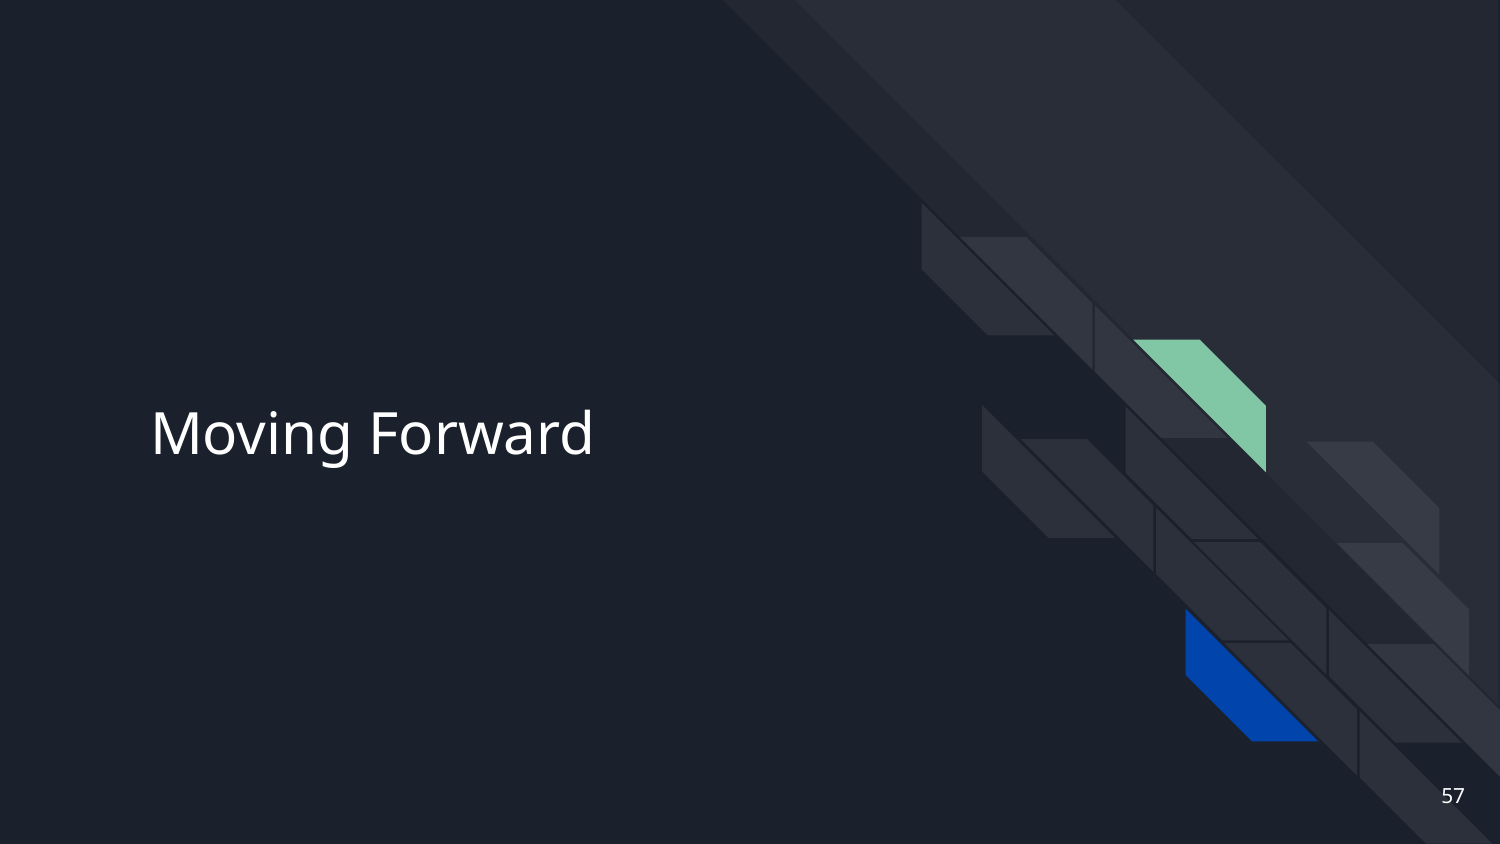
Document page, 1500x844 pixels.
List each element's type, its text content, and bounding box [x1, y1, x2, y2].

slide_number 57 [1389, 764, 1480, 830]
title Moving Forward [135, 336, 888, 526]
